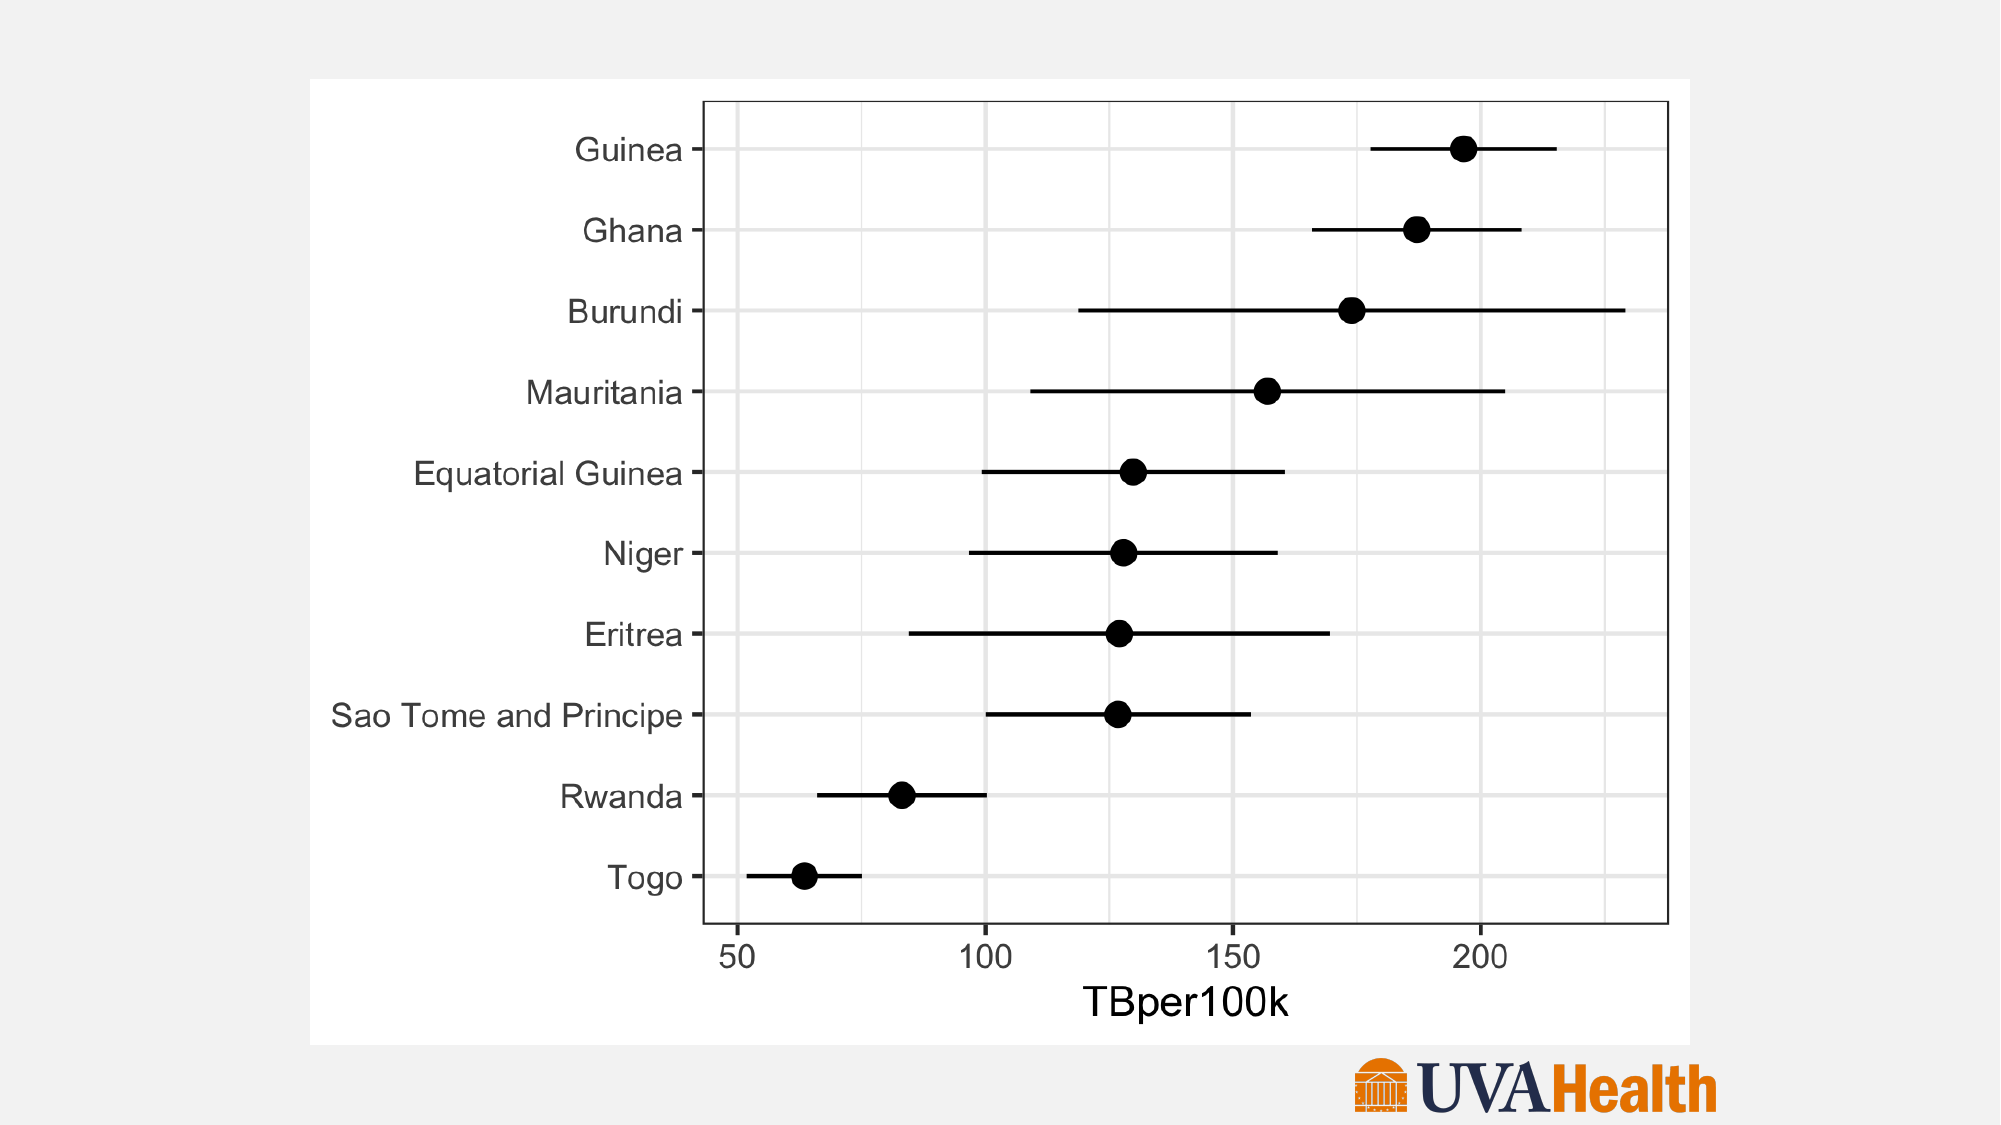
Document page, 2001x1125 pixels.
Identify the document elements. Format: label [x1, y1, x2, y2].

picture [1355, 1058, 1716, 1113]
picture [310, 79, 1690, 1045]
